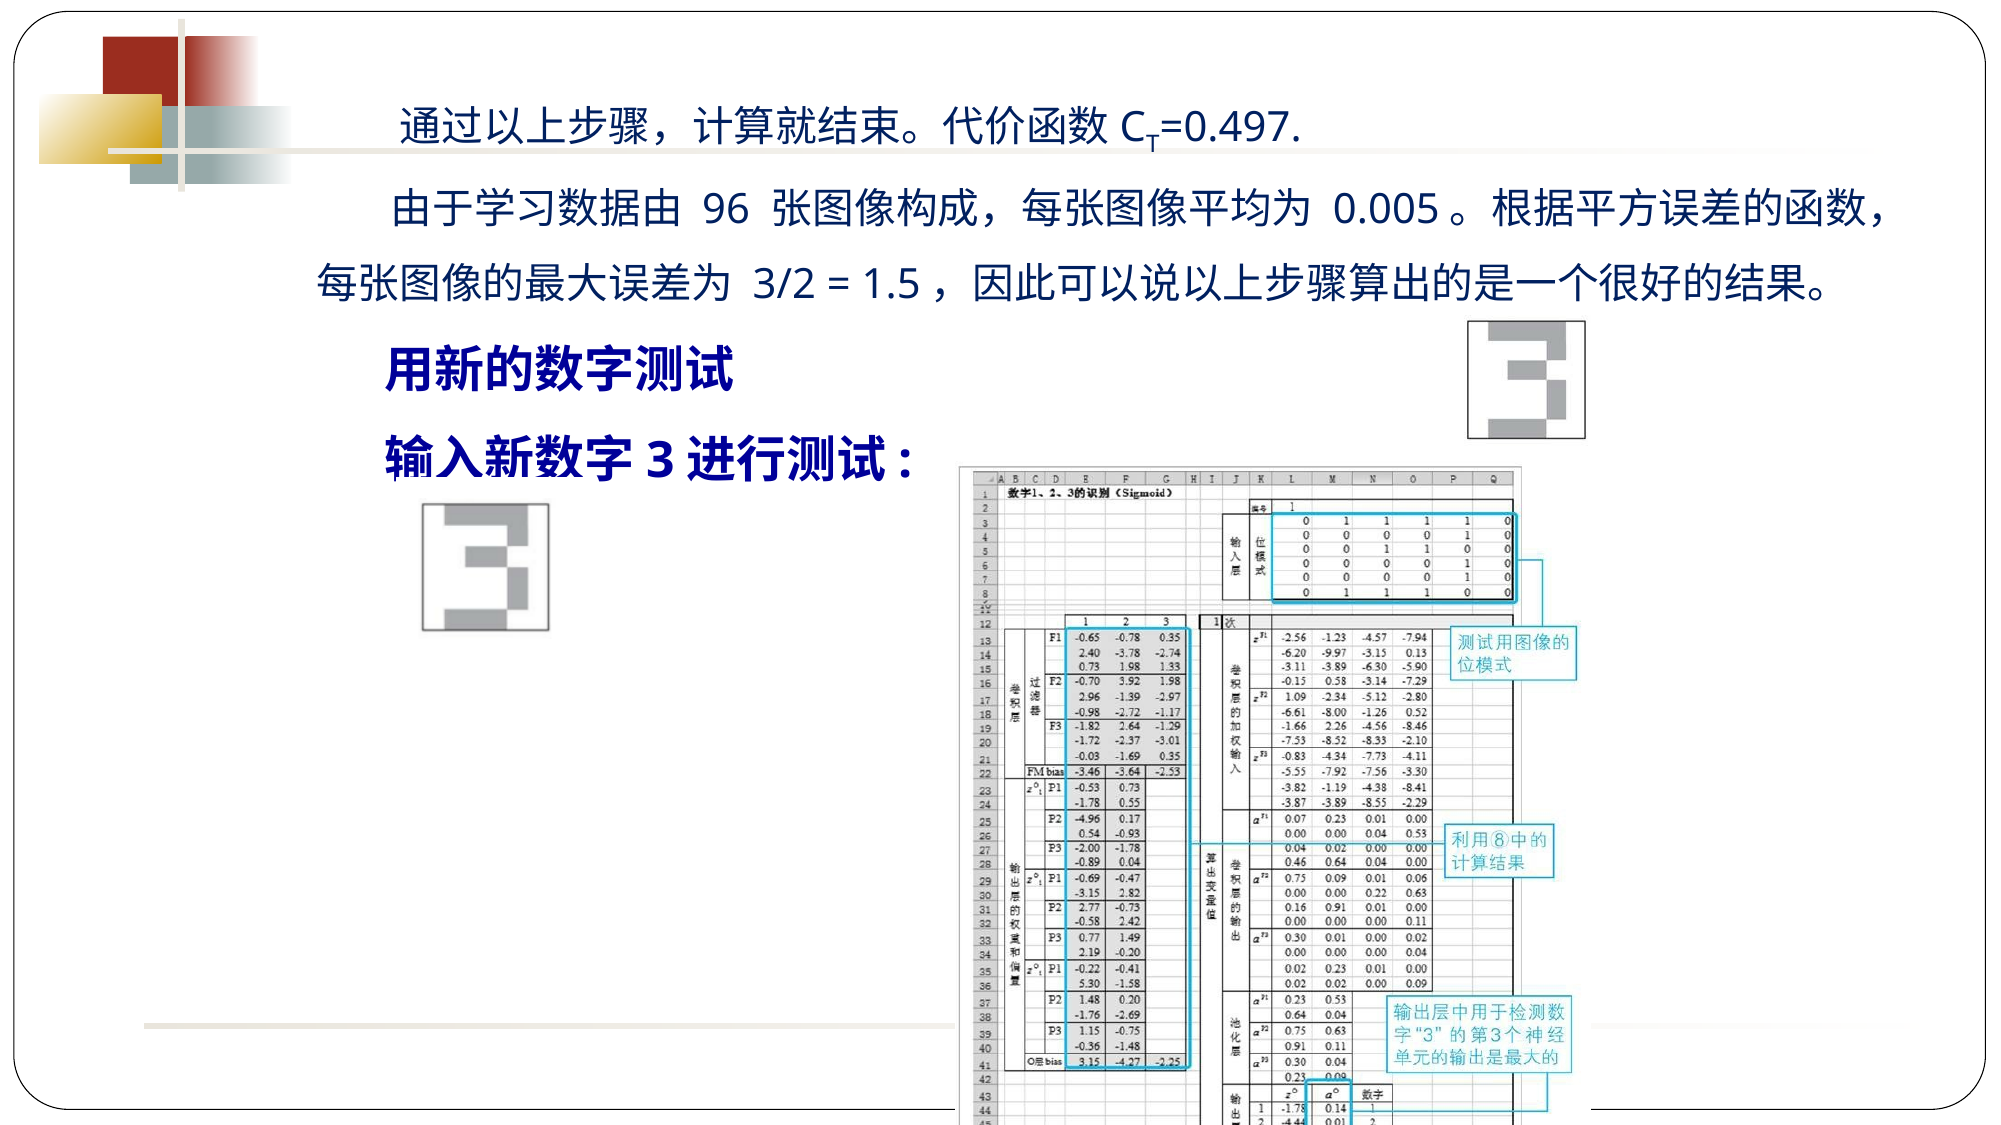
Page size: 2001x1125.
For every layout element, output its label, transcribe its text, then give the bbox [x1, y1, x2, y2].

picture [955, 315, 1591, 1125]
picture [395, 477, 593, 644]
text_box 通过以上步骤，计算就结束。代价函数CT=0.497. 由于学习数据由 96 张图像构成，每张图像平均为 0.005。根据平方误差的函数，每张图像的最大误差为 3/2 = 1.5，因此可以说以上步骤算出的是一个很好的结果。 用新的数字测试 输入新数字3进行测试: [301, 64, 1929, 660]
